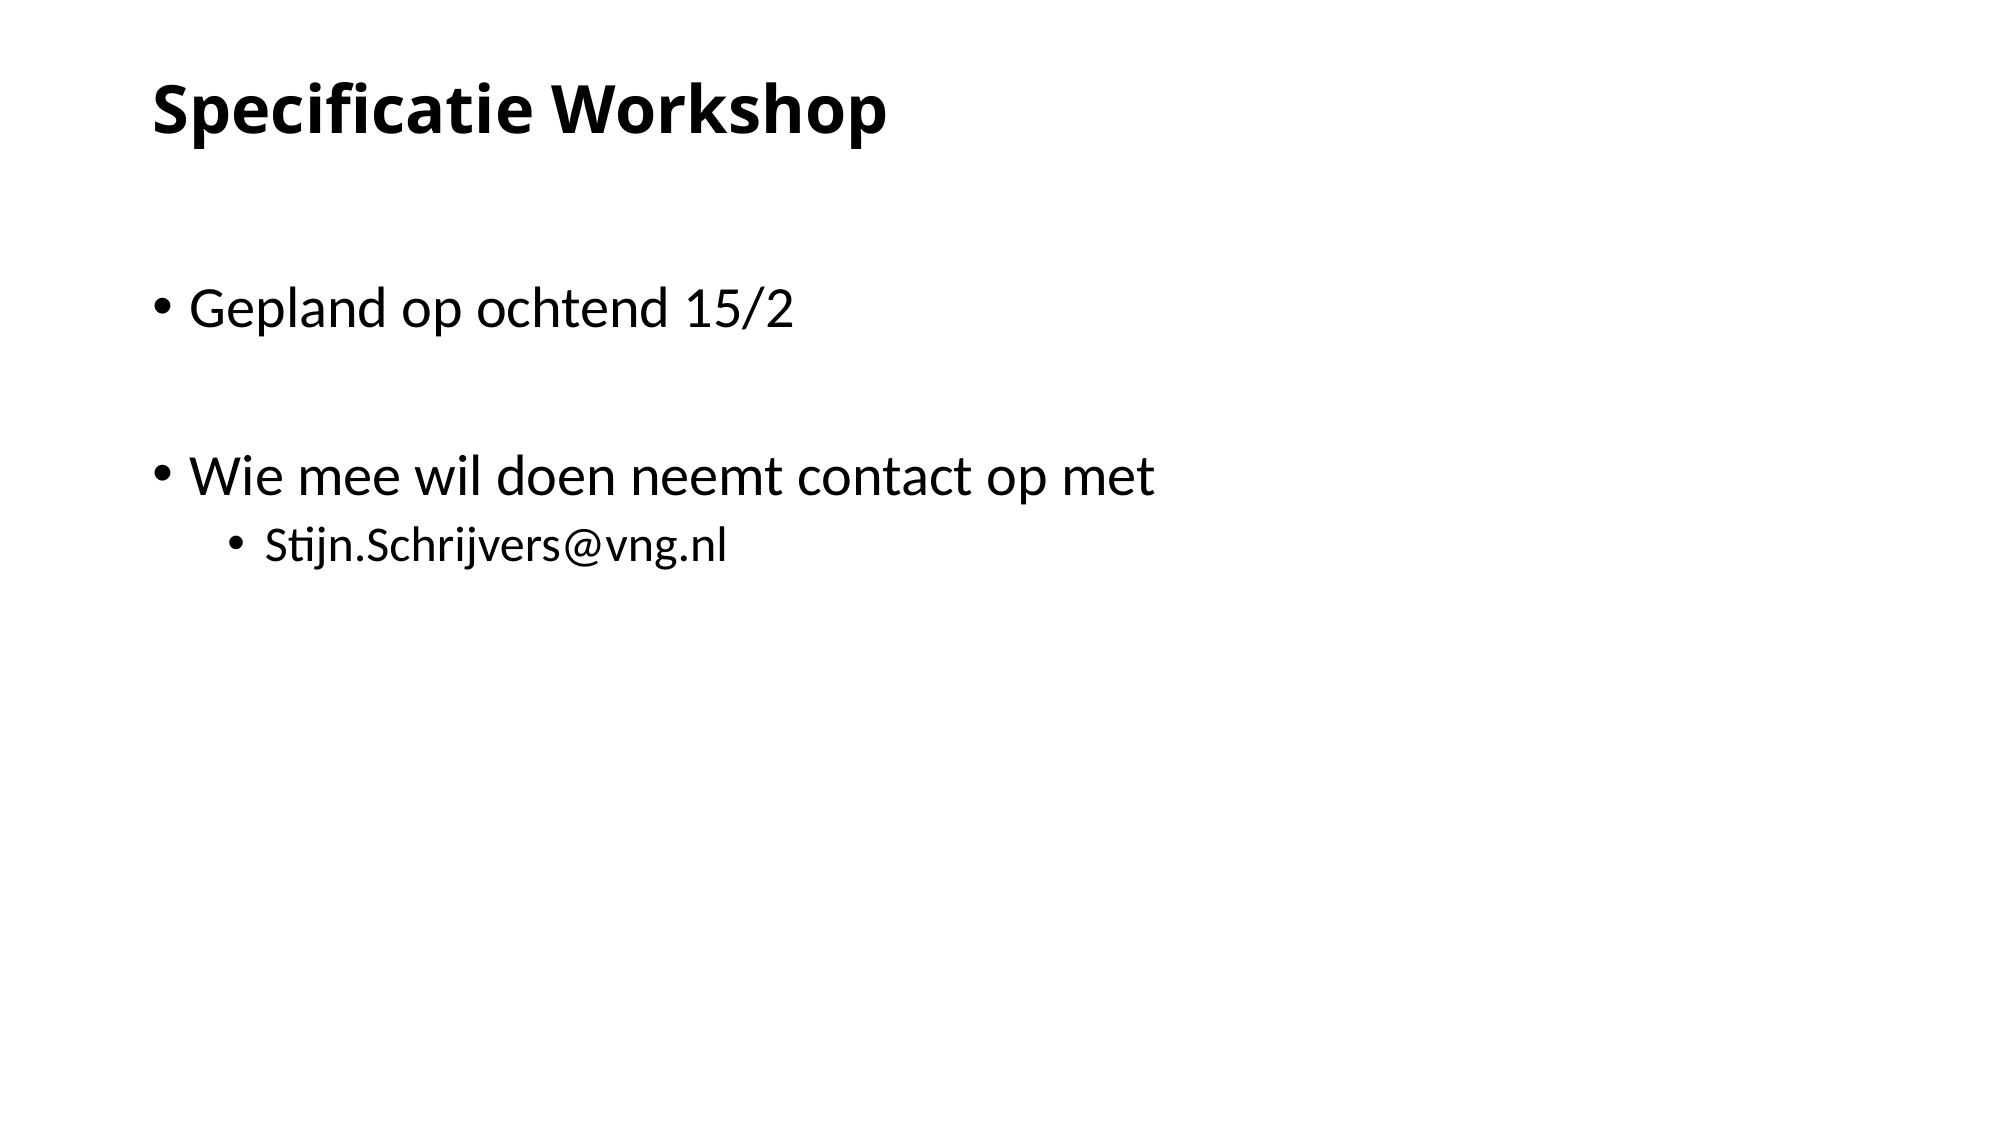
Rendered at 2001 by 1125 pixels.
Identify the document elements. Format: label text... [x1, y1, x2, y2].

title Specificatie Workshop [137, 59, 1863, 164]
list Gepland op ochtend 15/2 Wie mee wil doen neemt contact op met Stijn.Schrijvers@vng.nl [137, 178, 1863, 1014]
